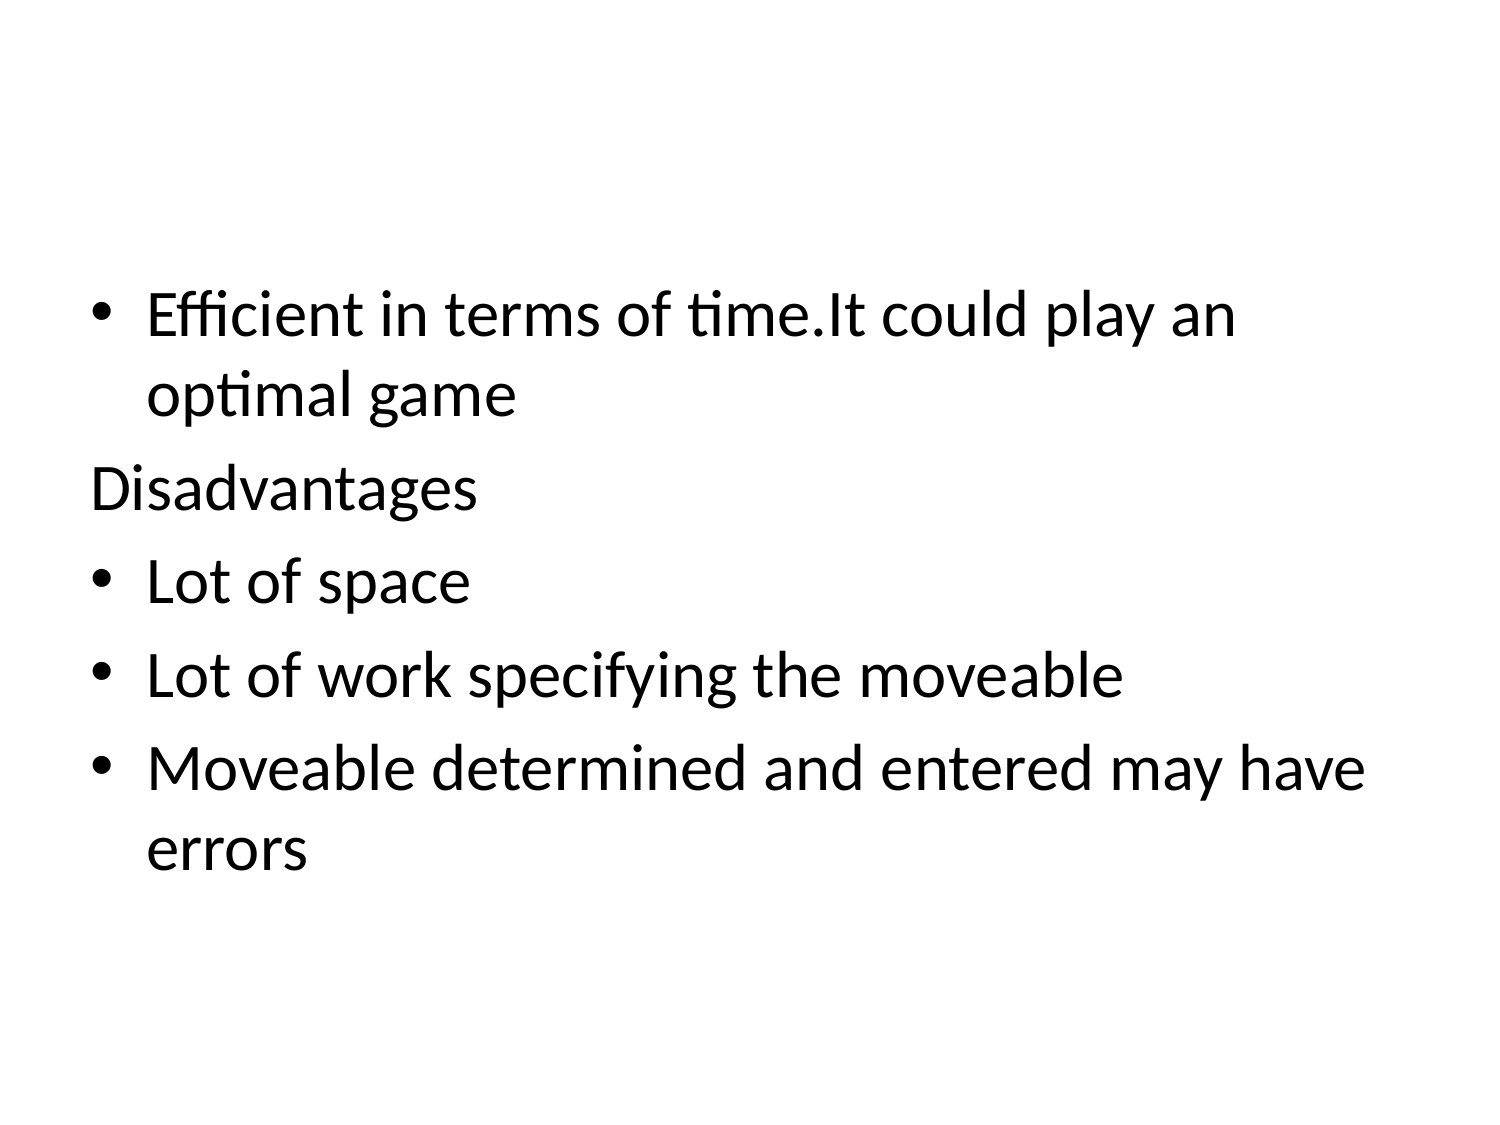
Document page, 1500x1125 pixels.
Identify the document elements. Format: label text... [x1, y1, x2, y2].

list Efficient in terms of time.It could play an optimal game Disadvantages Lot of space Lot of work specifying the moveable Moveable determined and entered may have errors [75, 262, 1425, 1005]
